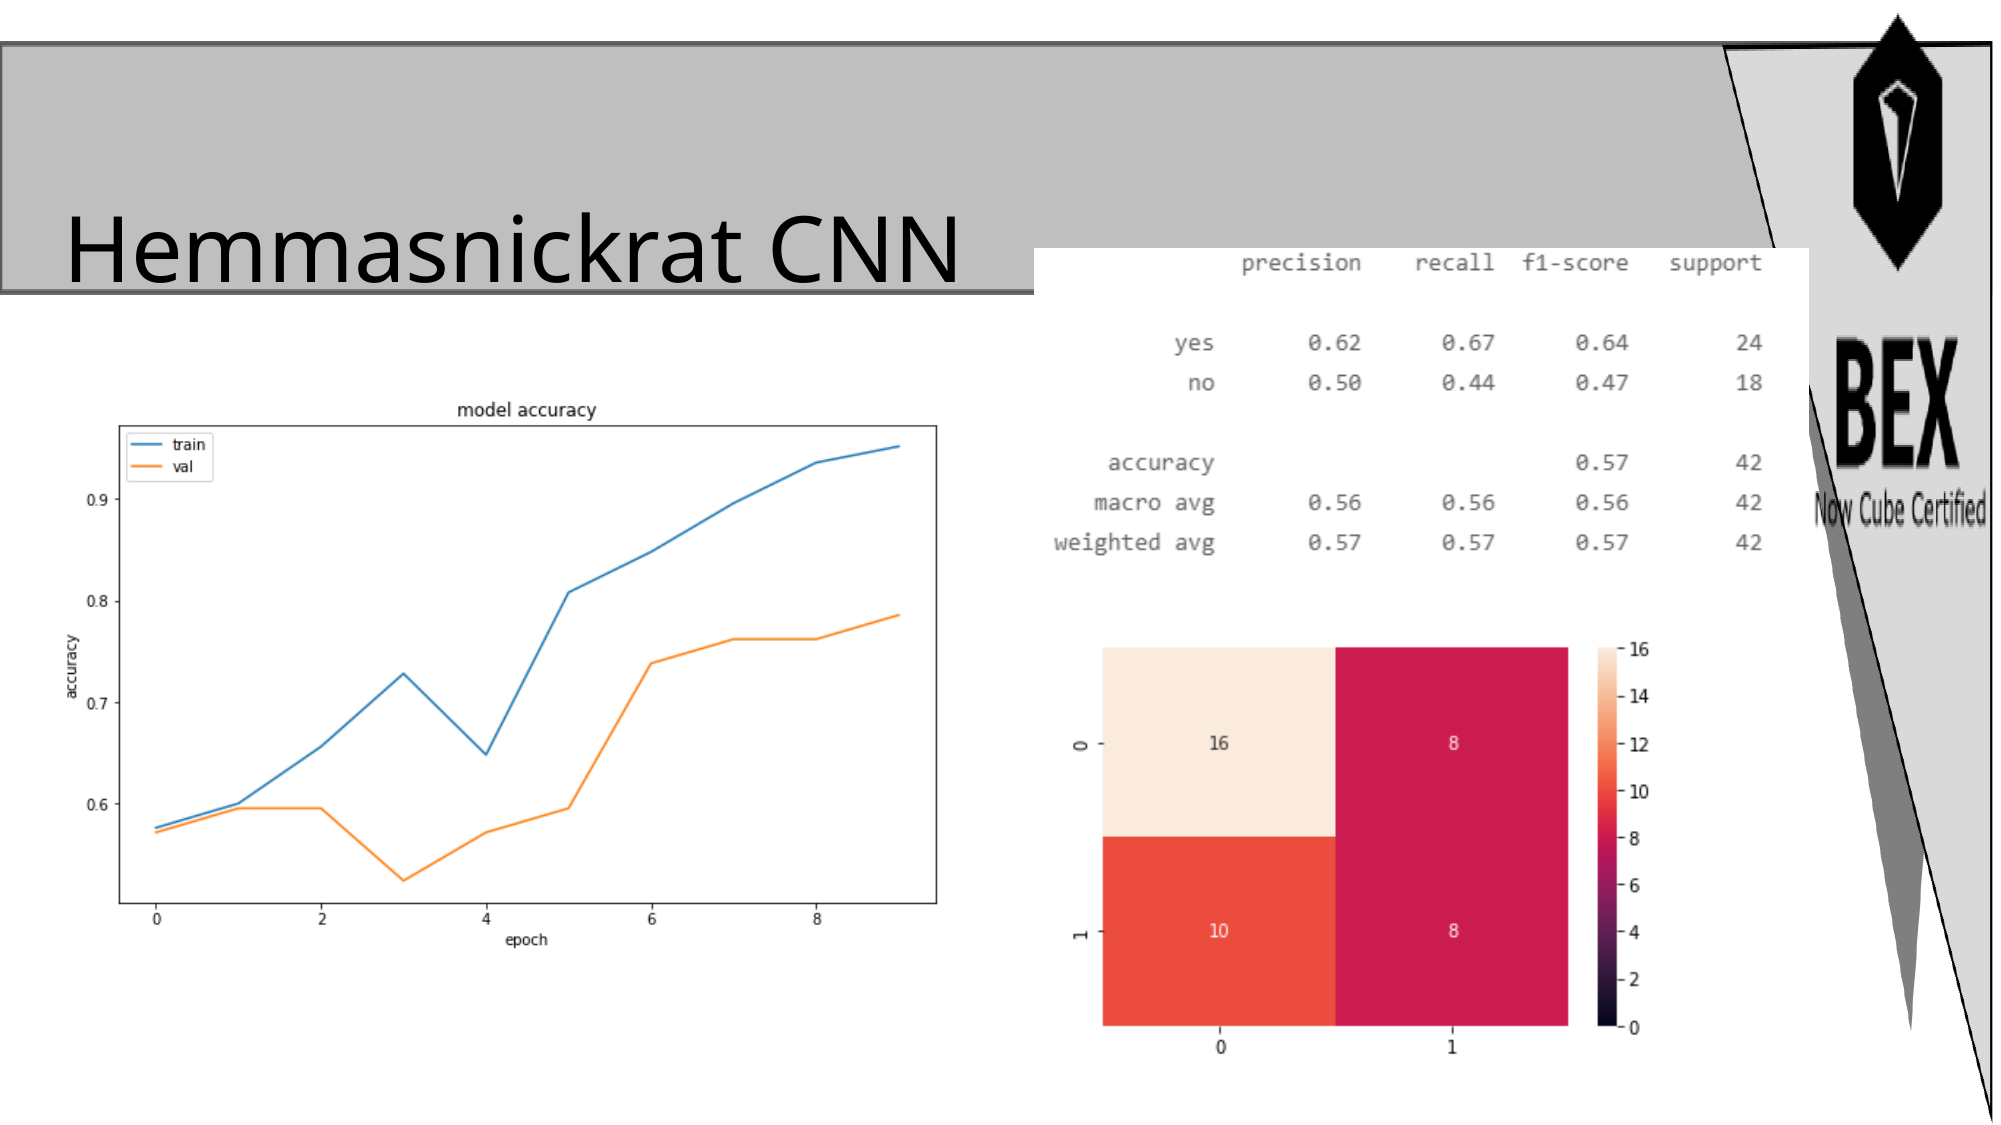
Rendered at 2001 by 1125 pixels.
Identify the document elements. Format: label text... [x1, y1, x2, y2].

title Hemmasnickrat CNN [8, 112, 1021, 309]
picture [1034, 248, 1809, 1062]
picture [41, 381, 988, 973]
